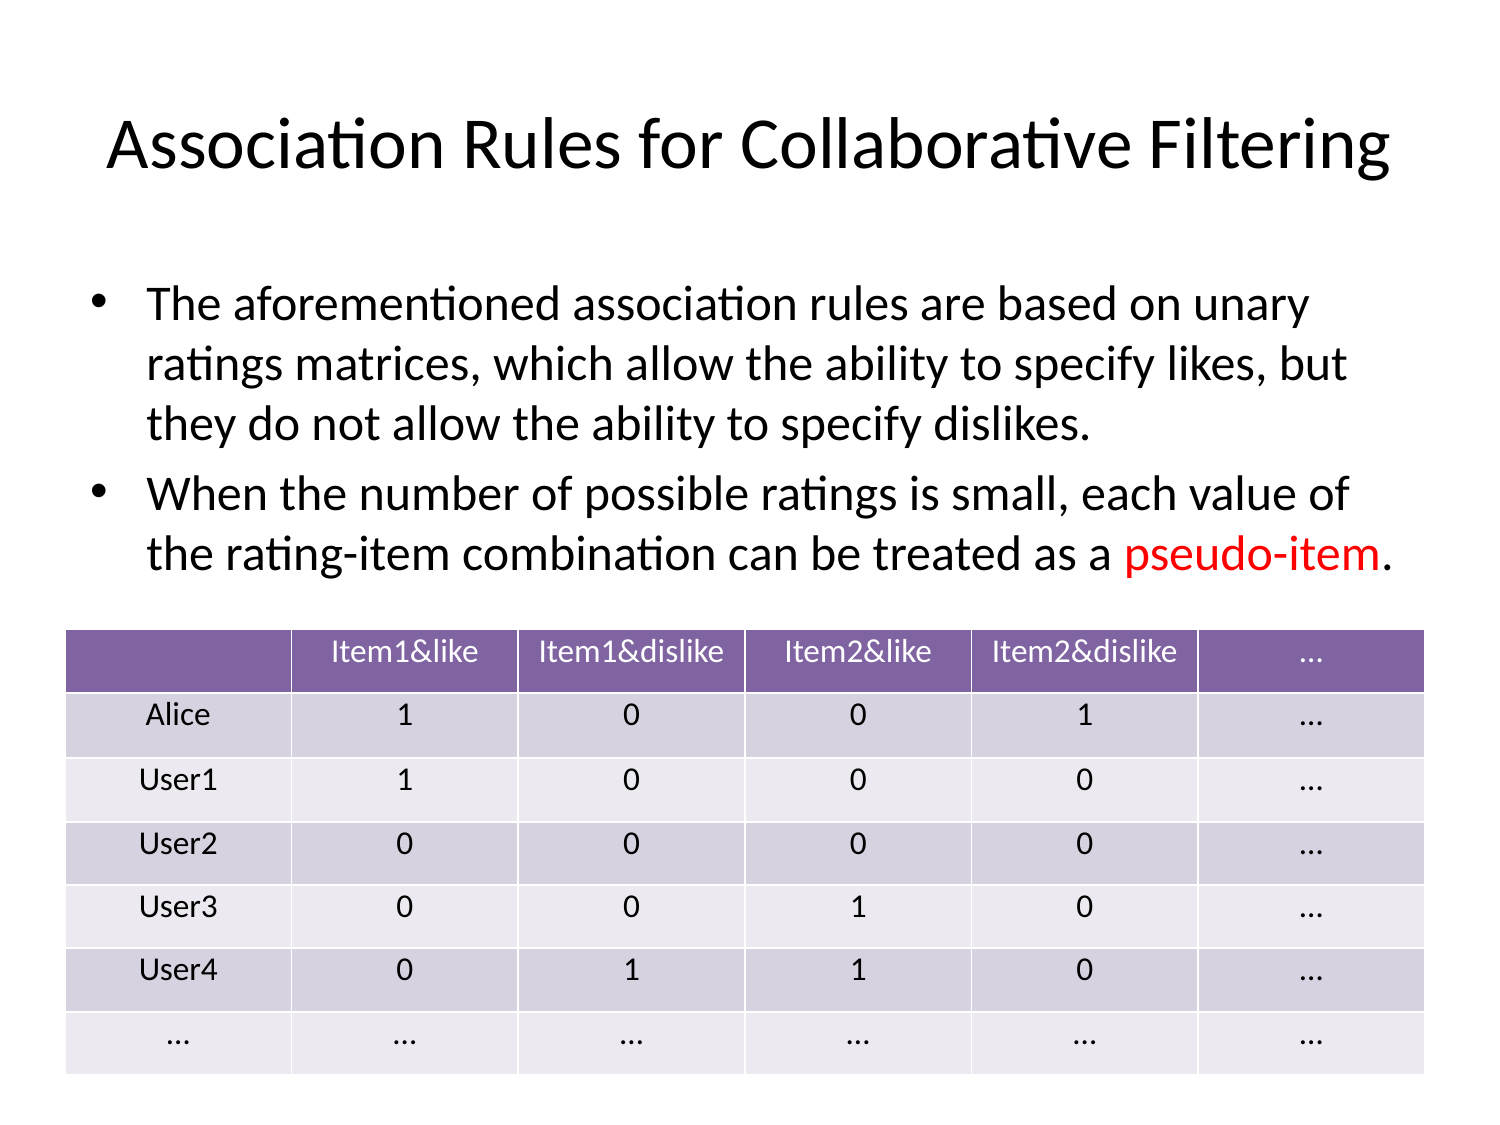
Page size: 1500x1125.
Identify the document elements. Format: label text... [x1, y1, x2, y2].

table_cell … [1199, 886, 1424, 947]
table_cell 0 [519, 886, 744, 947]
title Association Rules for Collaborative Filtering [75, 45, 1425, 233]
table_cell … [972, 1013, 1197, 1074]
table_cell … [1199, 759, 1424, 821]
table_cell 0 [292, 886, 517, 947]
table_cell User1 [66, 759, 291, 821]
table_cell … [1199, 823, 1424, 884]
table_cell 0 [519, 694, 744, 757]
table_cell … [66, 1013, 291, 1074]
table_cell … [519, 1013, 744, 1074]
table_cell 0 [292, 949, 517, 1011]
table_cell … [1199, 694, 1424, 757]
table_cell 0 [746, 694, 971, 757]
table_cell 1 [972, 694, 1197, 757]
table_cell User2 [66, 823, 291, 884]
table_cell 0 [972, 949, 1197, 1011]
table_header Item1&like [292, 630, 517, 692]
table_cell 0 [746, 823, 971, 884]
table_cell 1 [746, 886, 971, 947]
table_cell 1 [292, 759, 517, 821]
table_header … [1199, 630, 1424, 692]
table_cell 0 [746, 759, 971, 821]
table_cell 0 [519, 759, 744, 821]
table_cell … [1199, 1013, 1424, 1074]
table_cell 1 [519, 949, 744, 1011]
table_cell 0 [972, 759, 1197, 821]
table_cell 0 [519, 823, 744, 884]
table_cell 1 [292, 694, 517, 757]
list The aforementioned association rules are based on unary ratings matrices, which allow the ability to specify likes, but they do not allow the ability to specify dislikes. When the number of possible ratings is small, each value of the rating-item combination can be treated as a pseudo-item. [75, 262, 1425, 629]
table_cell 0 [292, 823, 517, 884]
table_header [66, 630, 291, 692]
table_cell … [746, 1013, 971, 1074]
table_cell 0 [972, 823, 1197, 884]
table_cell 0 [972, 886, 1197, 947]
table_cell … [292, 1013, 517, 1074]
table_cell … [1199, 949, 1424, 1011]
table_cell Alice [66, 694, 291, 757]
table_header Item2&dislike [972, 630, 1197, 692]
table_cell 1 [746, 949, 971, 1011]
table_cell User4 [66, 949, 291, 1011]
table_cell User3 [66, 886, 291, 947]
table_header Item2&like [746, 630, 971, 692]
table_header Item1&dislike [519, 630, 744, 692]
